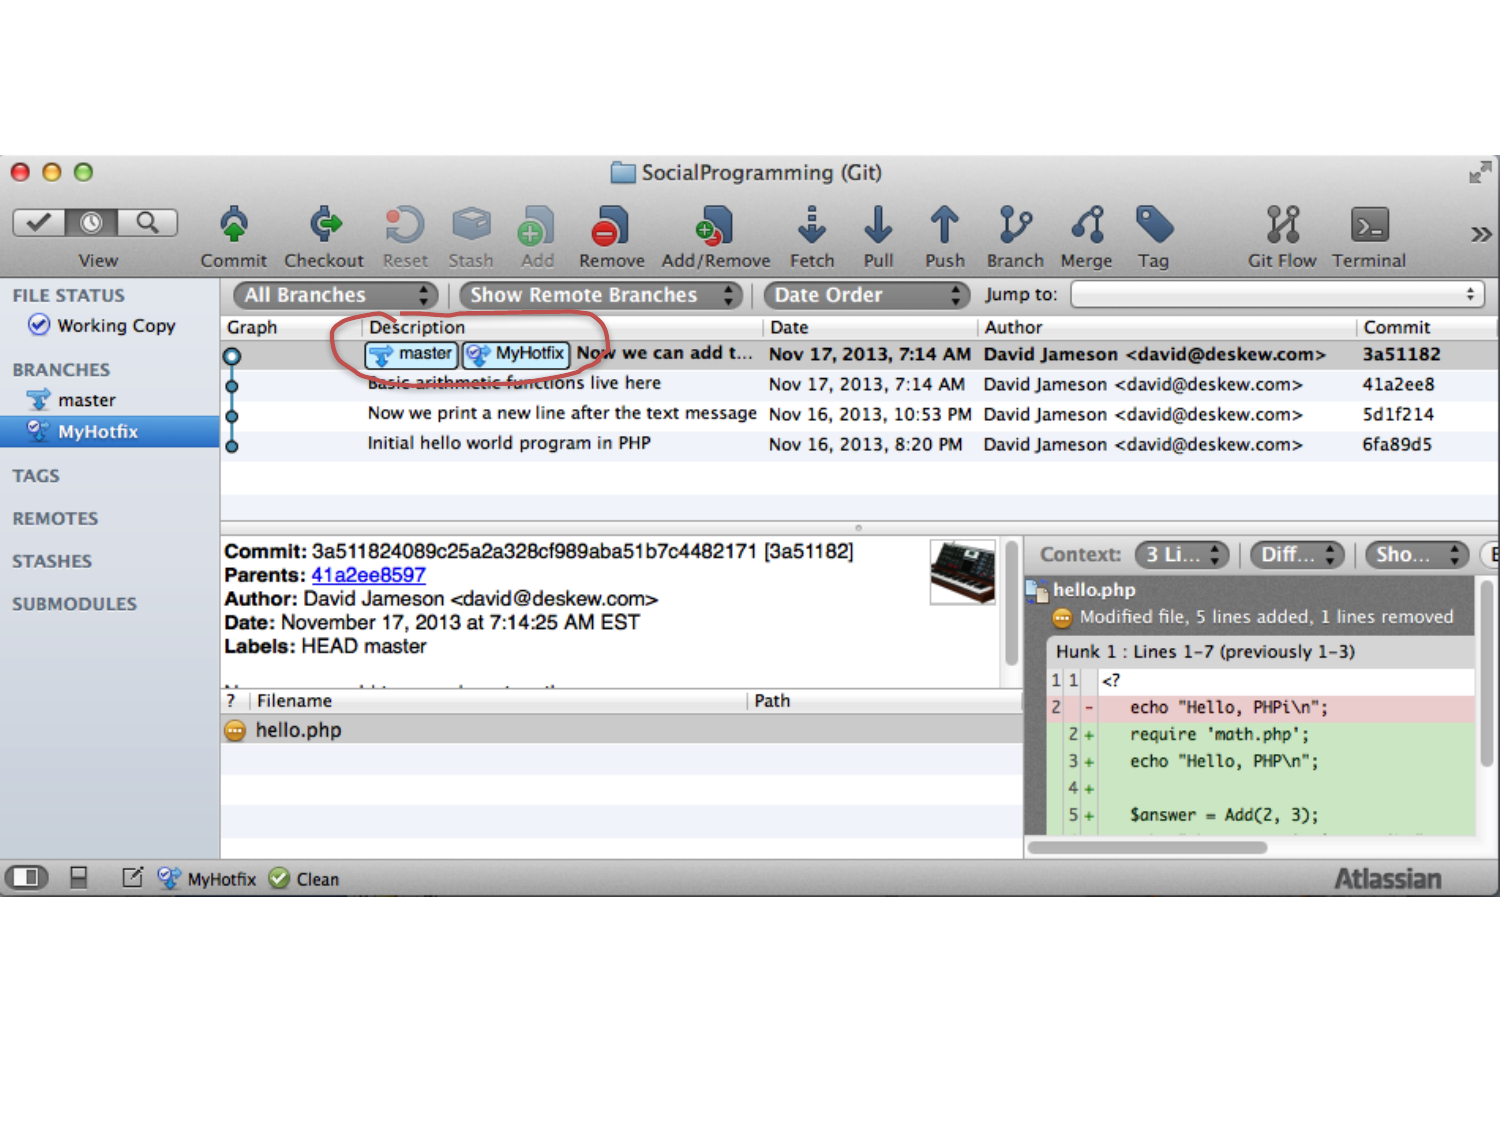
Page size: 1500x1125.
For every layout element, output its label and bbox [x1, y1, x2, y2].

picture [0, 155, 1500, 897]
